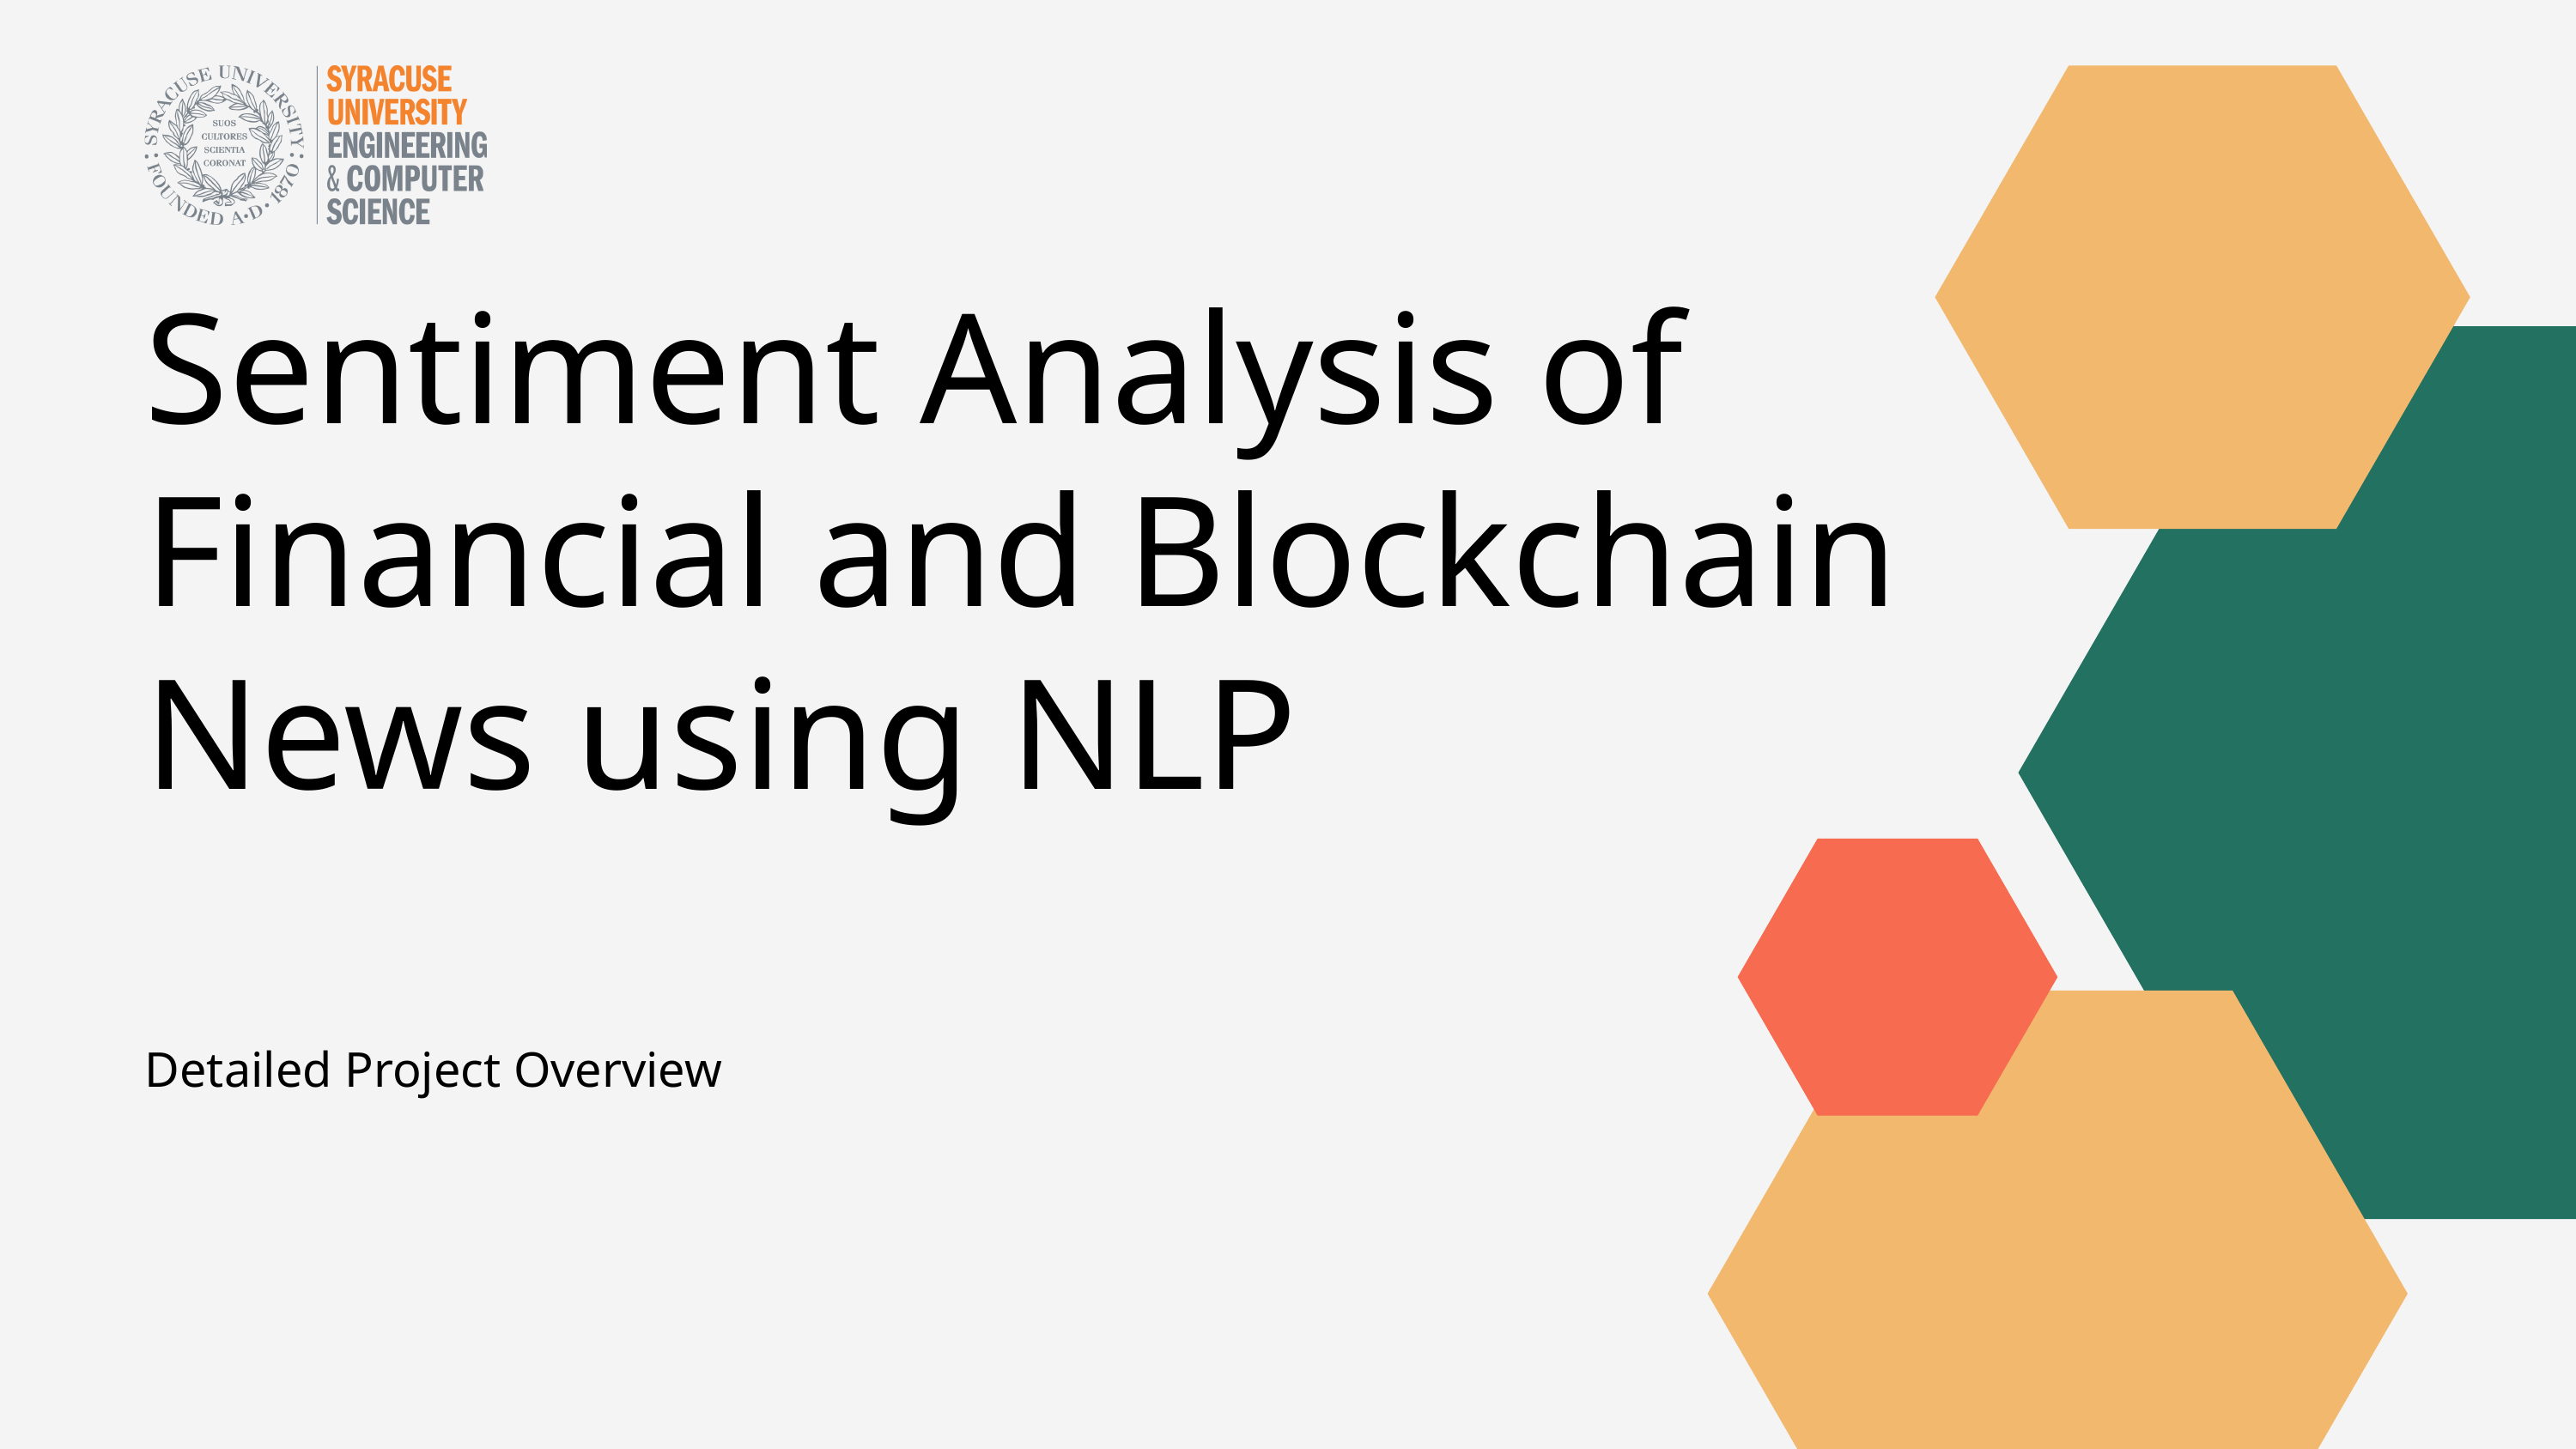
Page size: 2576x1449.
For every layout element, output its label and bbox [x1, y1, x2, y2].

text_box [1707, 990, 2409, 1449]
text_box [1935, 65, 2470, 530]
text_box [144, 65, 487, 225]
text_box [2018, 325, 2576, 1220]
text_box [1737, 838, 2058, 1116]
text_box [144, 270, 1935, 1094]
